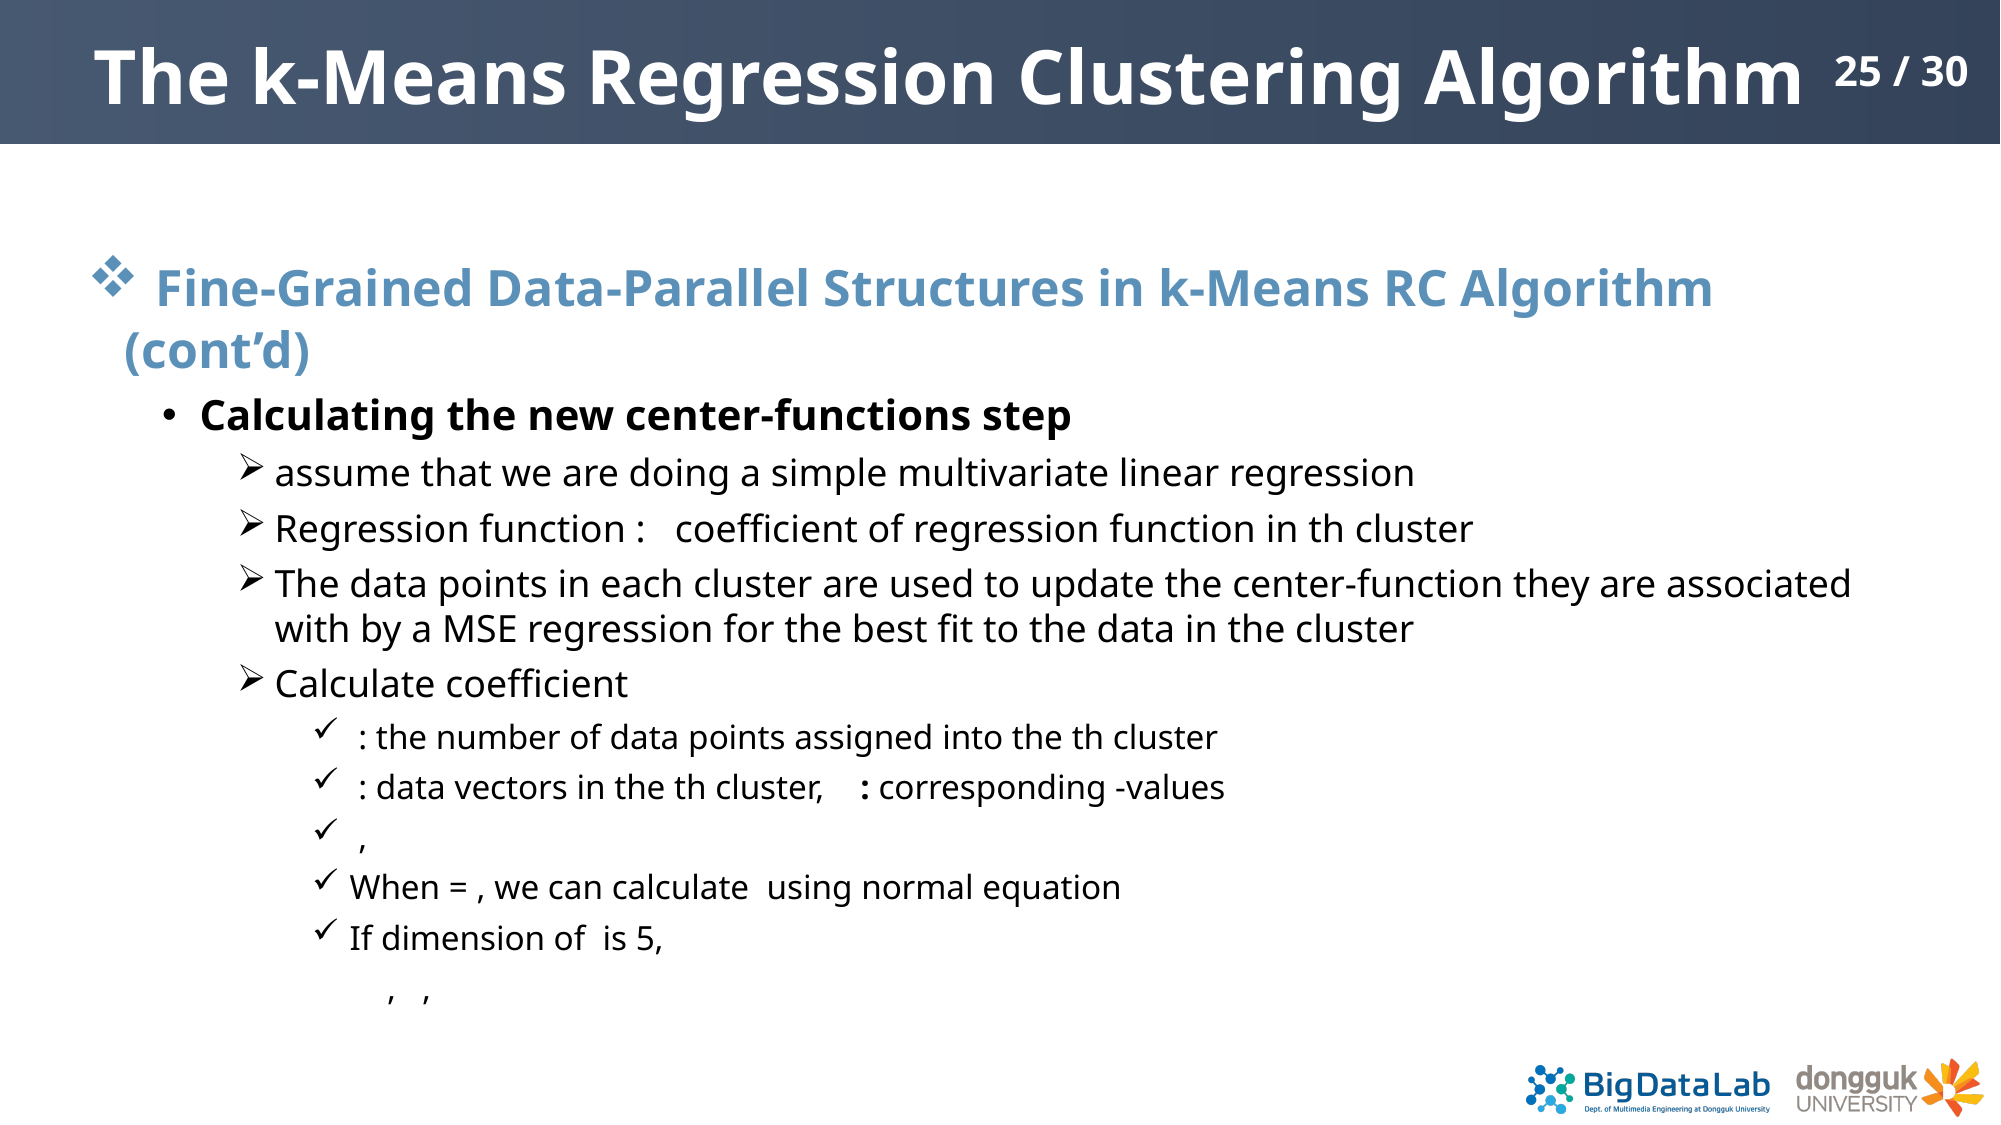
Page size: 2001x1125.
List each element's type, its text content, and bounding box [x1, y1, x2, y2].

slide_number 25 / 30 [1769, 21, 1984, 126]
title The k-Means Regression Clustering Algorithm [78, 21, 1935, 128]
picture [1526, 1065, 1770, 1114]
